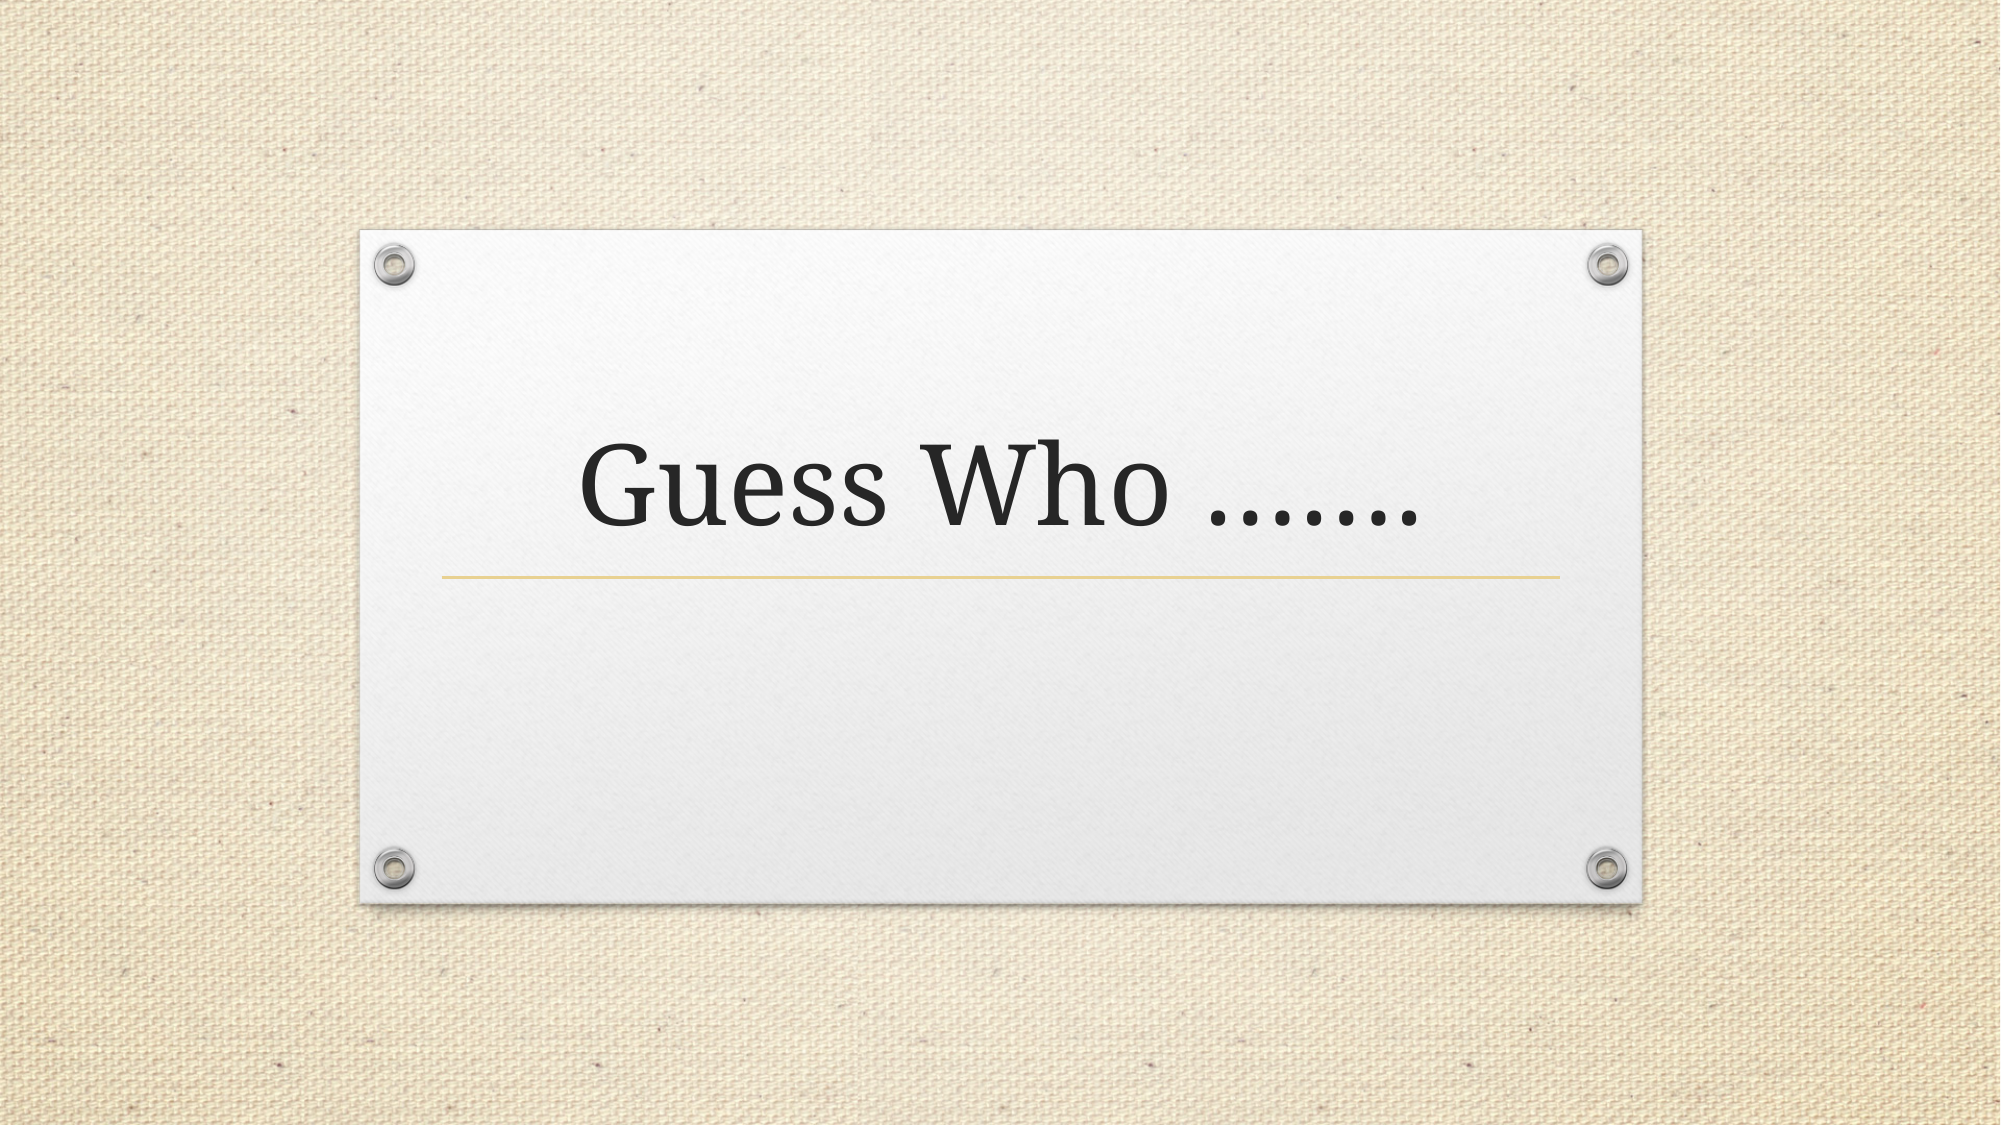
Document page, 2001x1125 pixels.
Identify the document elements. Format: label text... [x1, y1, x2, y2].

picture [0, 0, 2001, 1125]
title Guess Who ……. [441, 306, 1560, 556]
